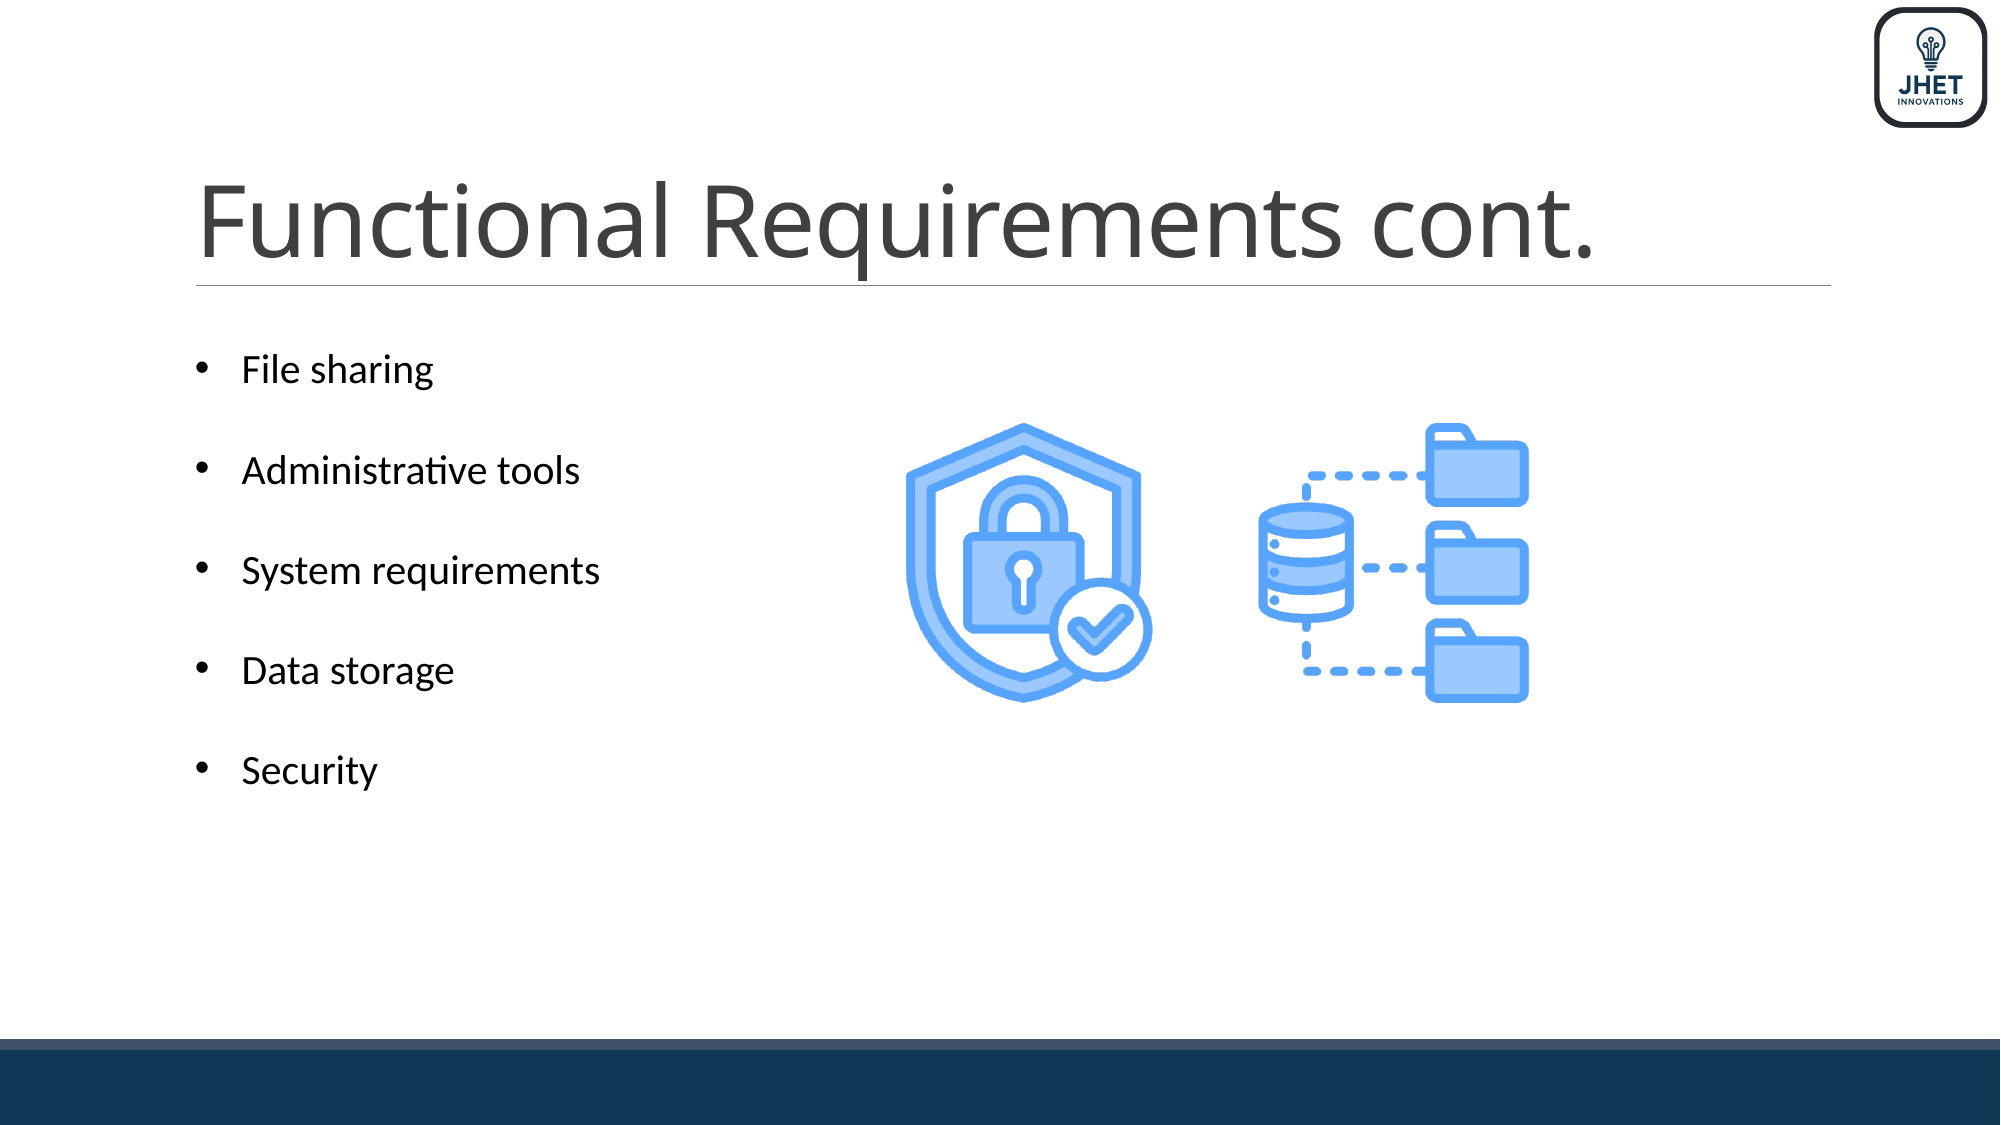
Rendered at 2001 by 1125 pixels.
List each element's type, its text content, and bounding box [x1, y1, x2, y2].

text_box File sharing Administrative tools System requirements Data storage Security [179, 284, 1209, 800]
title Functional Requirements cont. [180, 47, 1830, 285]
picture [884, 418, 1174, 707]
picture [1862, 0, 2000, 138]
picture [1249, 418, 1538, 707]
